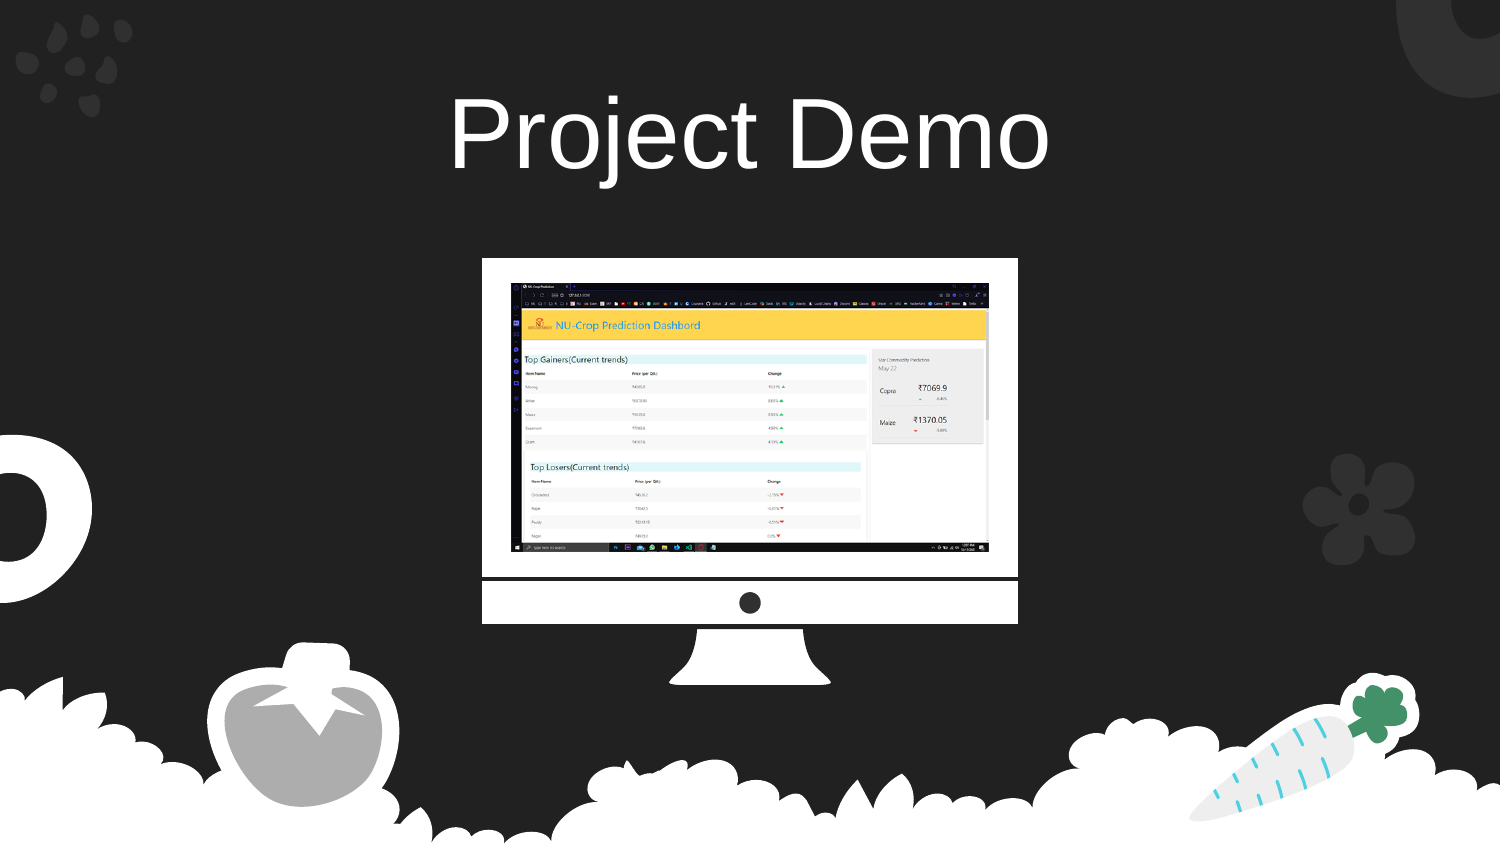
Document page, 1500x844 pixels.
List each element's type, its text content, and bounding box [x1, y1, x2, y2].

title Project Demo [117, 81, 1383, 176]
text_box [202, 641, 401, 827]
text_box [1175, 672, 1421, 836]
picture [511, 282, 989, 552]
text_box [479, 255, 1021, 688]
